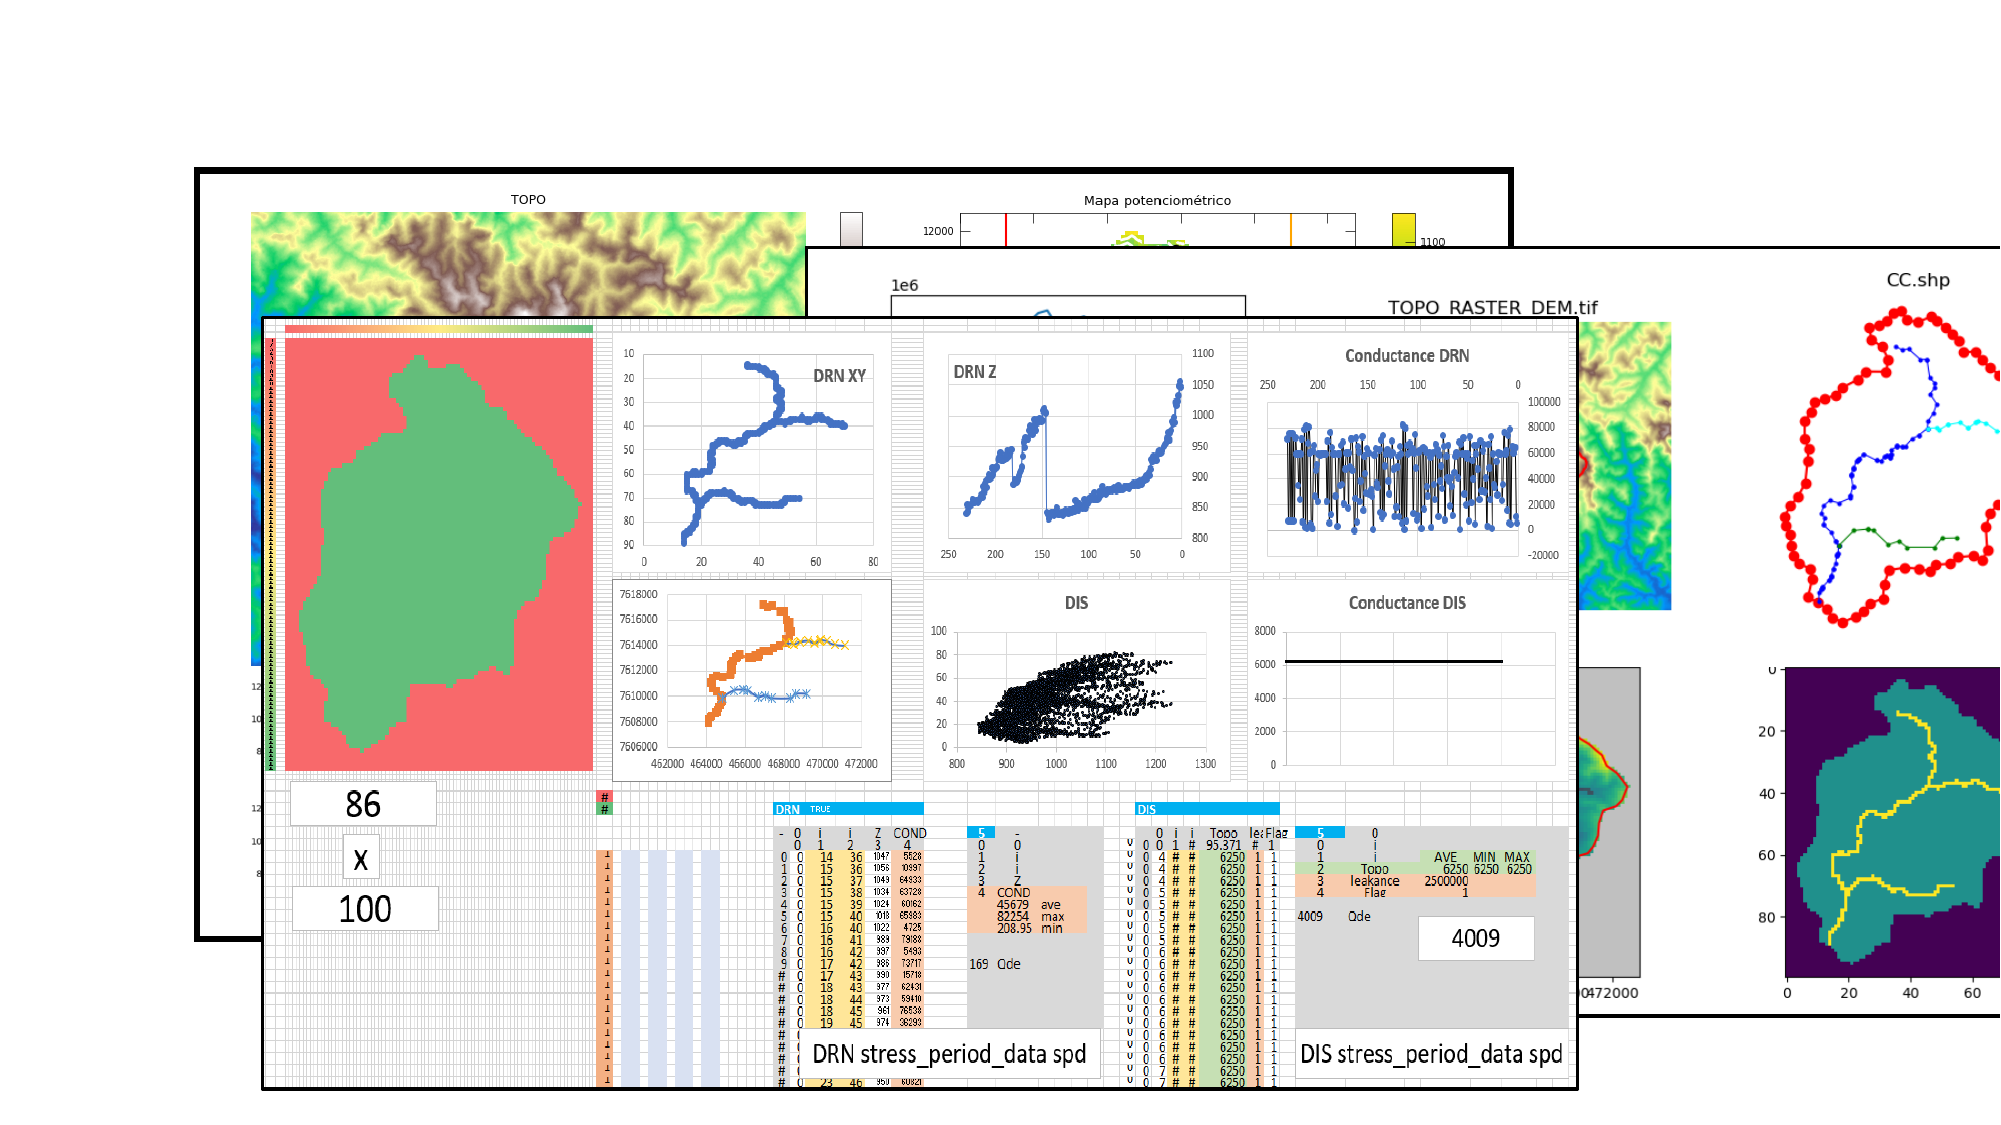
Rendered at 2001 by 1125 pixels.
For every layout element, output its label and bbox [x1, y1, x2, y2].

text_box [197, 170, 1511, 939]
picture [263, 319, 1577, 1088]
text_box [806, 247, 2000, 1017]
